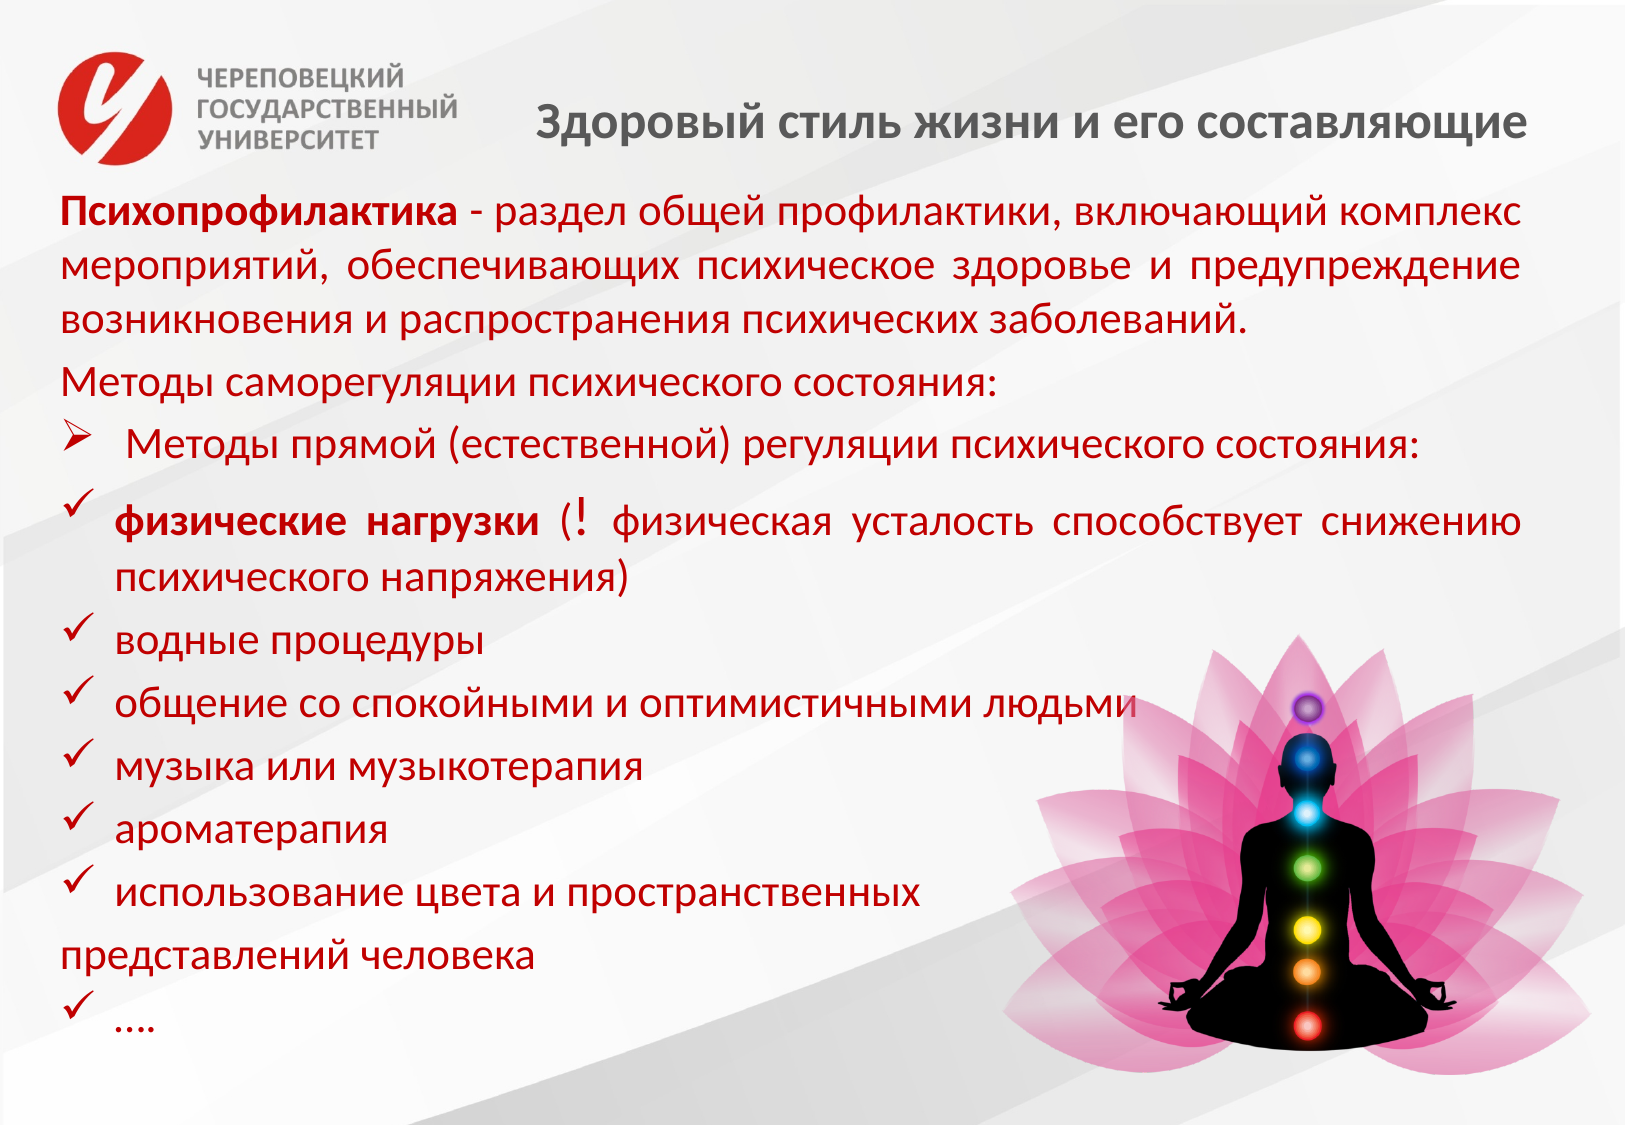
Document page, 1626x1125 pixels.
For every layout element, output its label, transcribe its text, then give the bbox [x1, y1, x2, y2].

title Здоровый стиль жизни и его составляющие [80, 71, 1544, 165]
list Психопрофилактика - раздел общей профилактики, включающий комплекс мероприятий, обеспечивающих психическое здоровье и предупреждение возникновения и распространения психических заболеваний. Методы саморегуляции психического состояния: Методы прямой (естественной) регуляции психического состояния: физические нагрузки (! физическая усталость способствует снижению психического напряжения) водные процедуры общение со спокойными и оптимистичными людьми музыка или музыкотерапия ароматерапия использование цвета и пространственных представлений человека …. [44, 172, 1538, 1107]
picture [0, 0, 1625, 1125]
